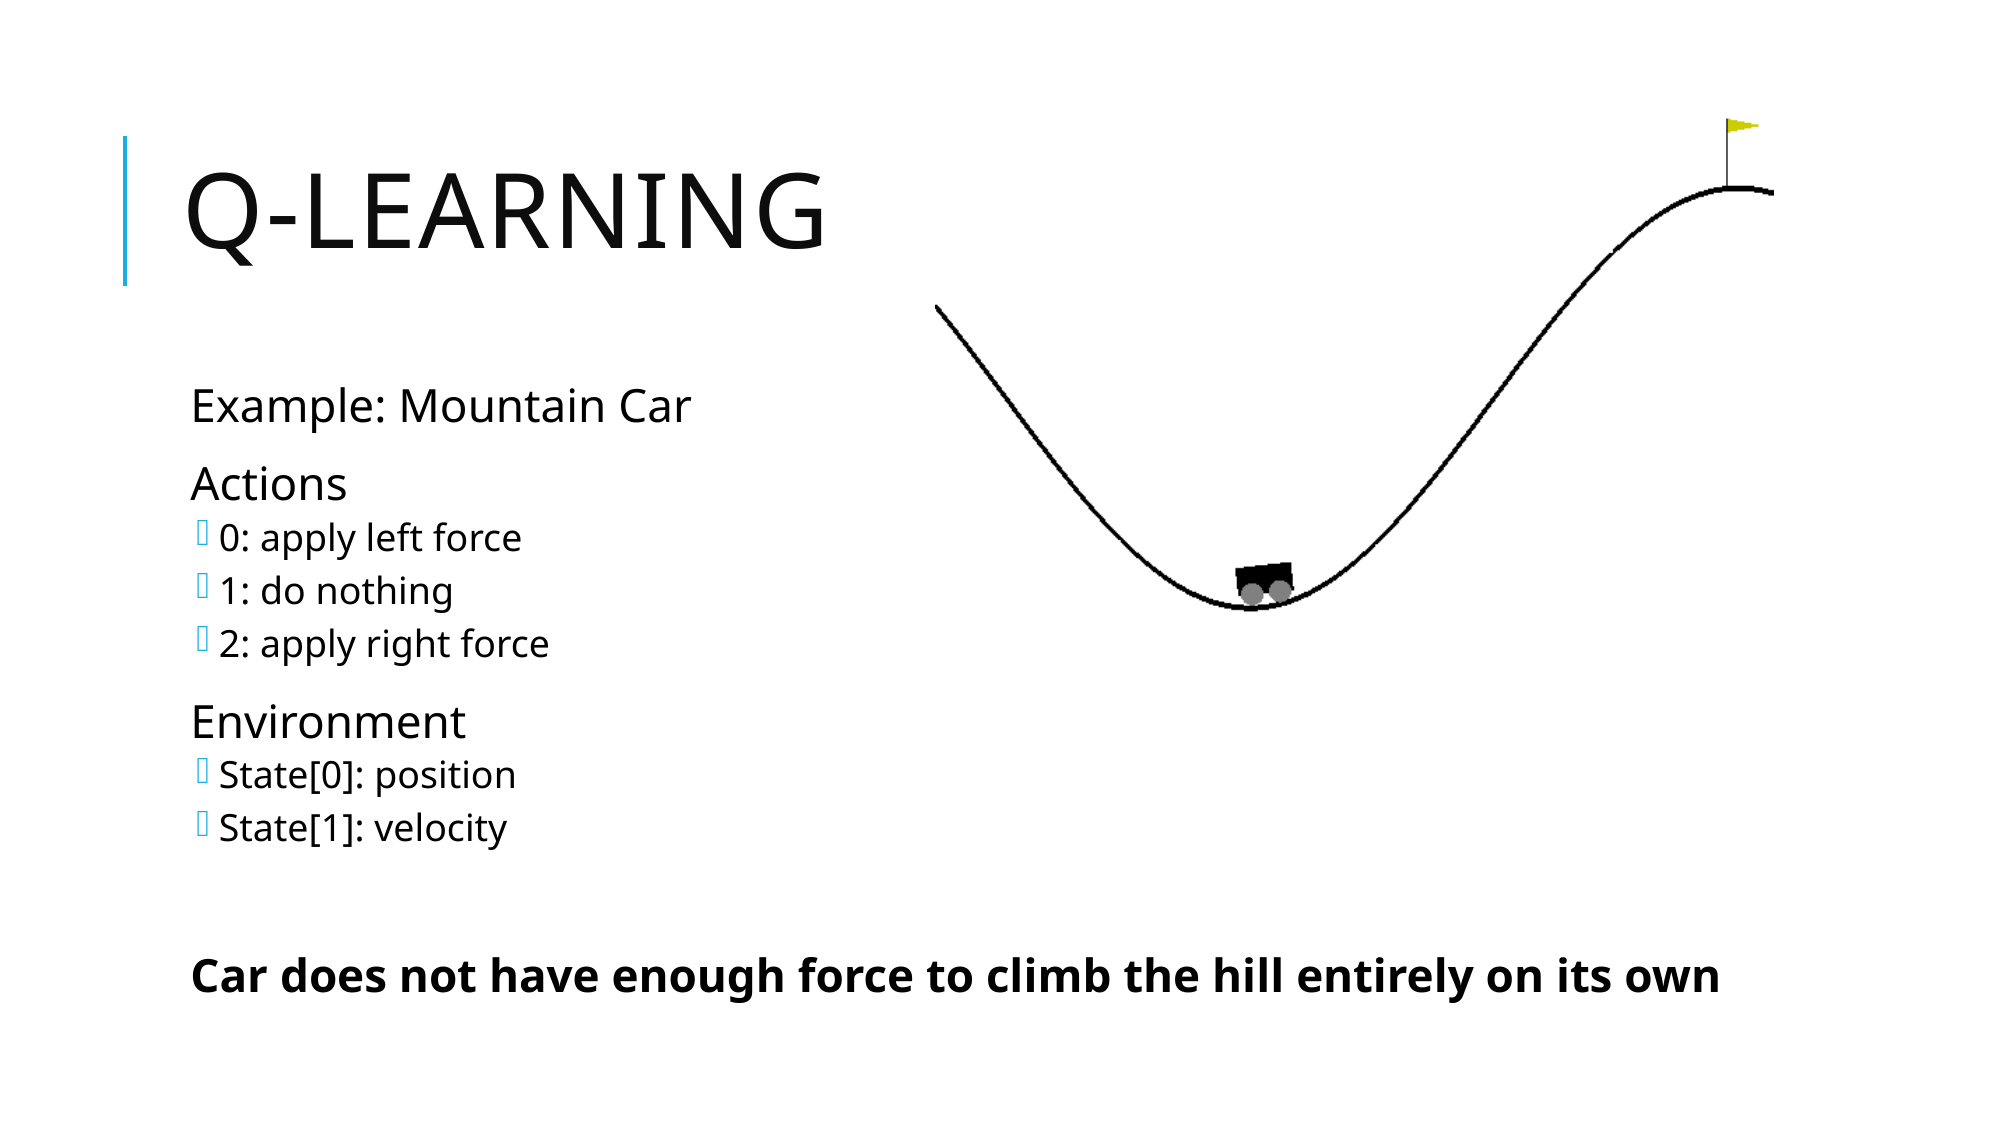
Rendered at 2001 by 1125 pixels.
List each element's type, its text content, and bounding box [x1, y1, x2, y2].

list Example: Mountain Car Actions 0: apply left force 1: do nothing 2: apply right force Environment State[0]: position State[1]: velocity Car does not have enough force to climb the hill entirely on its own [168, 375, 1763, 1035]
picture [935, 95, 1774, 655]
title Q-Learning [168, 96, 930, 342]
